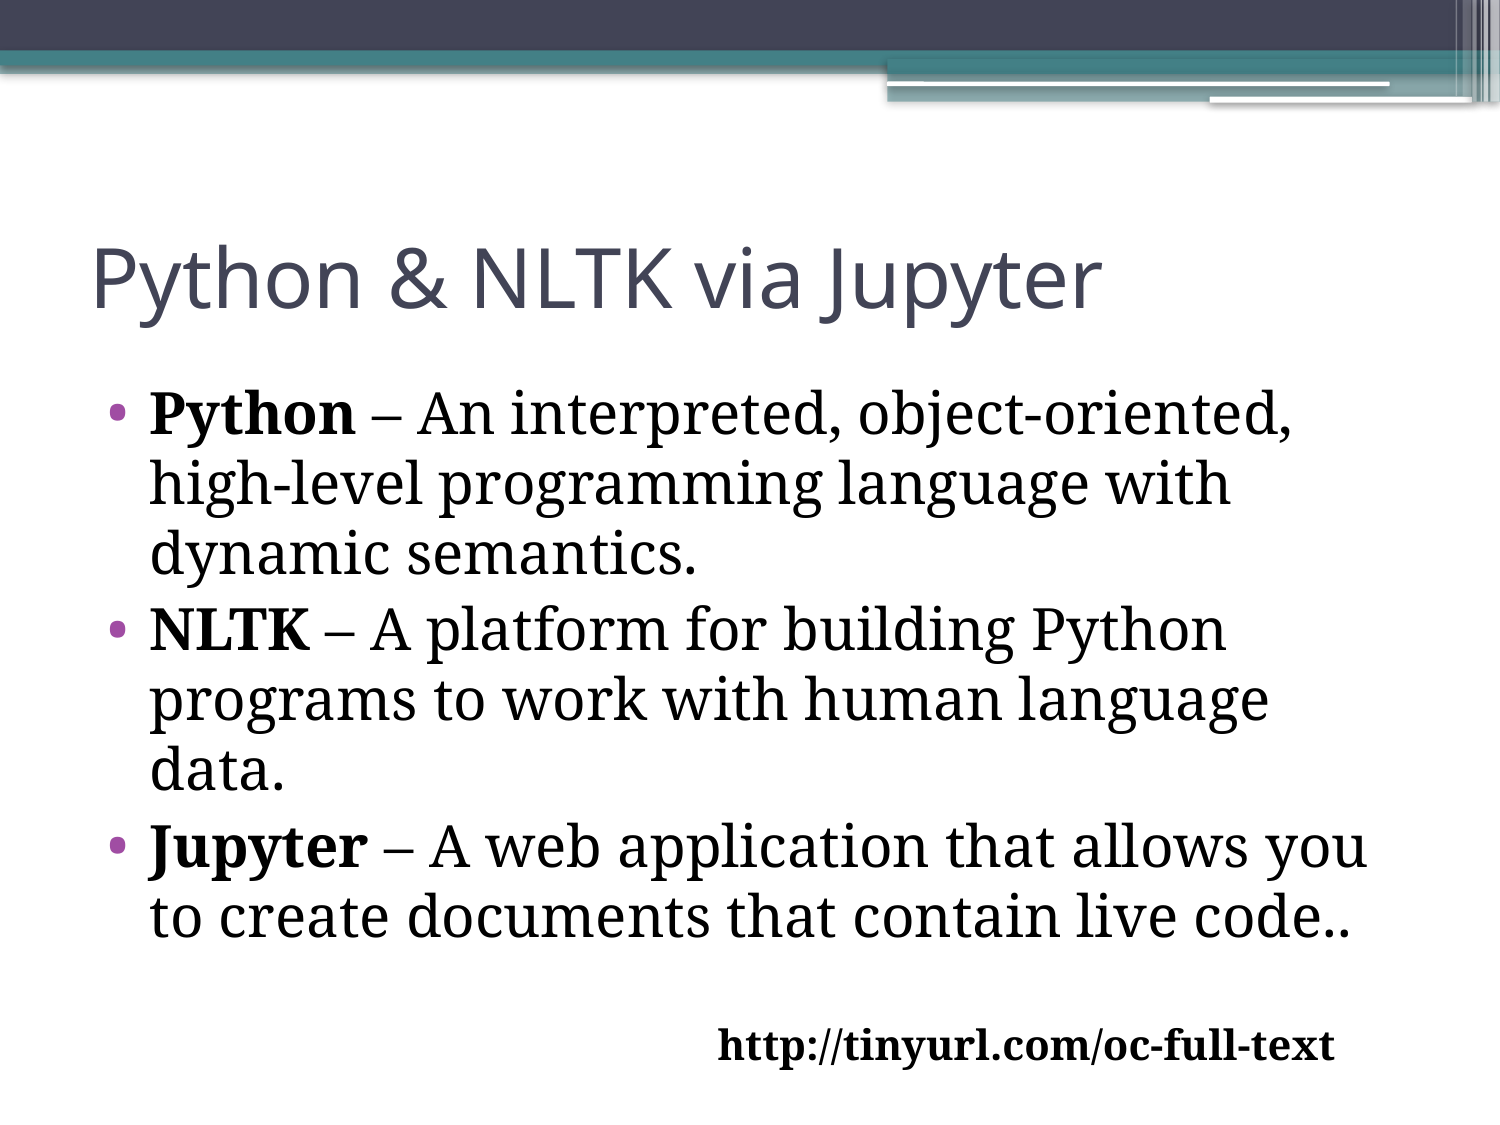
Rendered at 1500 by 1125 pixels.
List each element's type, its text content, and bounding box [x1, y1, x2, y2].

text_box http://tinyurl.com/oc-full-text [702, 1011, 1447, 1077]
title Python & NLTK via Jupyter [75, 187, 1425, 363]
list Python – An interpreted, object-oriented, high-level programming language with dynamic semantics. NLTK – A platform for building Python programs to work with human language data. Jupyter – A web application that allows you to create documents that contain live code.. [75, 368, 1425, 1079]
